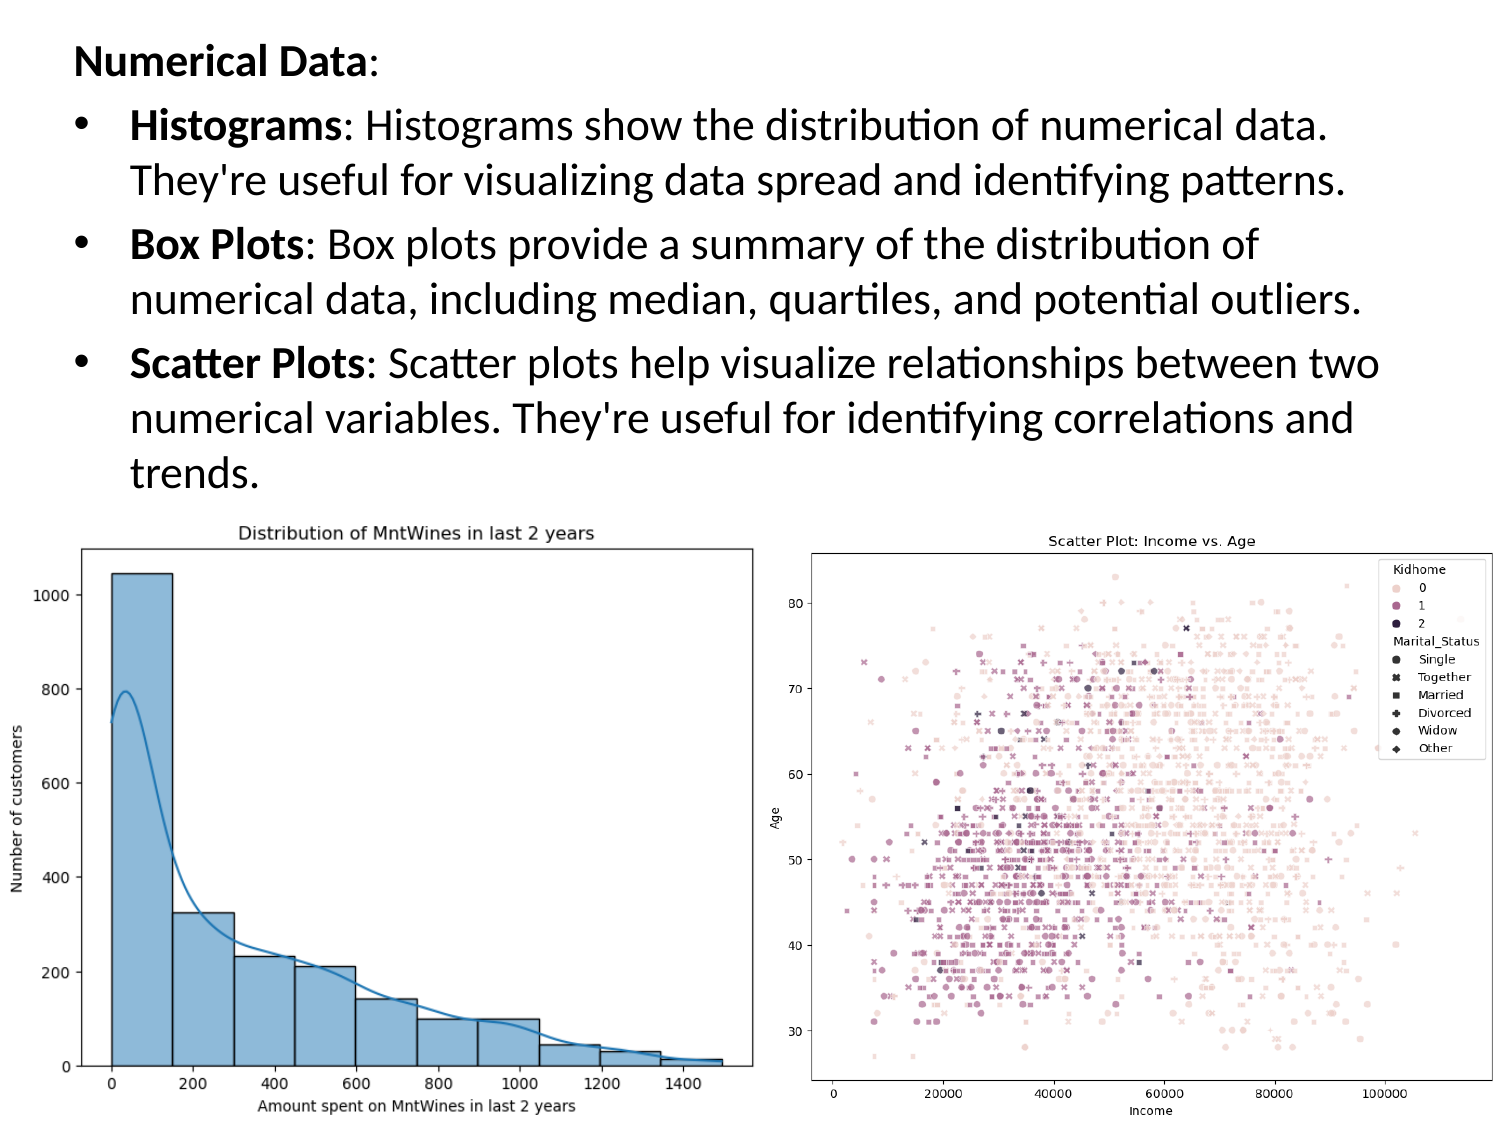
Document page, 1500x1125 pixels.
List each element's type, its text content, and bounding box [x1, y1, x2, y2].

picture [0, 515, 1500, 1125]
list Numerical Data: Histograms: Histograms show the distribution of numerical data. They're useful for visualizing data spread and identifying patterns. Box Plots: Box plots provide a summary of the distribution of numerical data, including median, quartiles, and potential outliers. Scatter Plots: Scatter plots help visualize relationships between two numerical variables. They're useful for identifying correlations and trends. [58, 23, 1409, 525]
